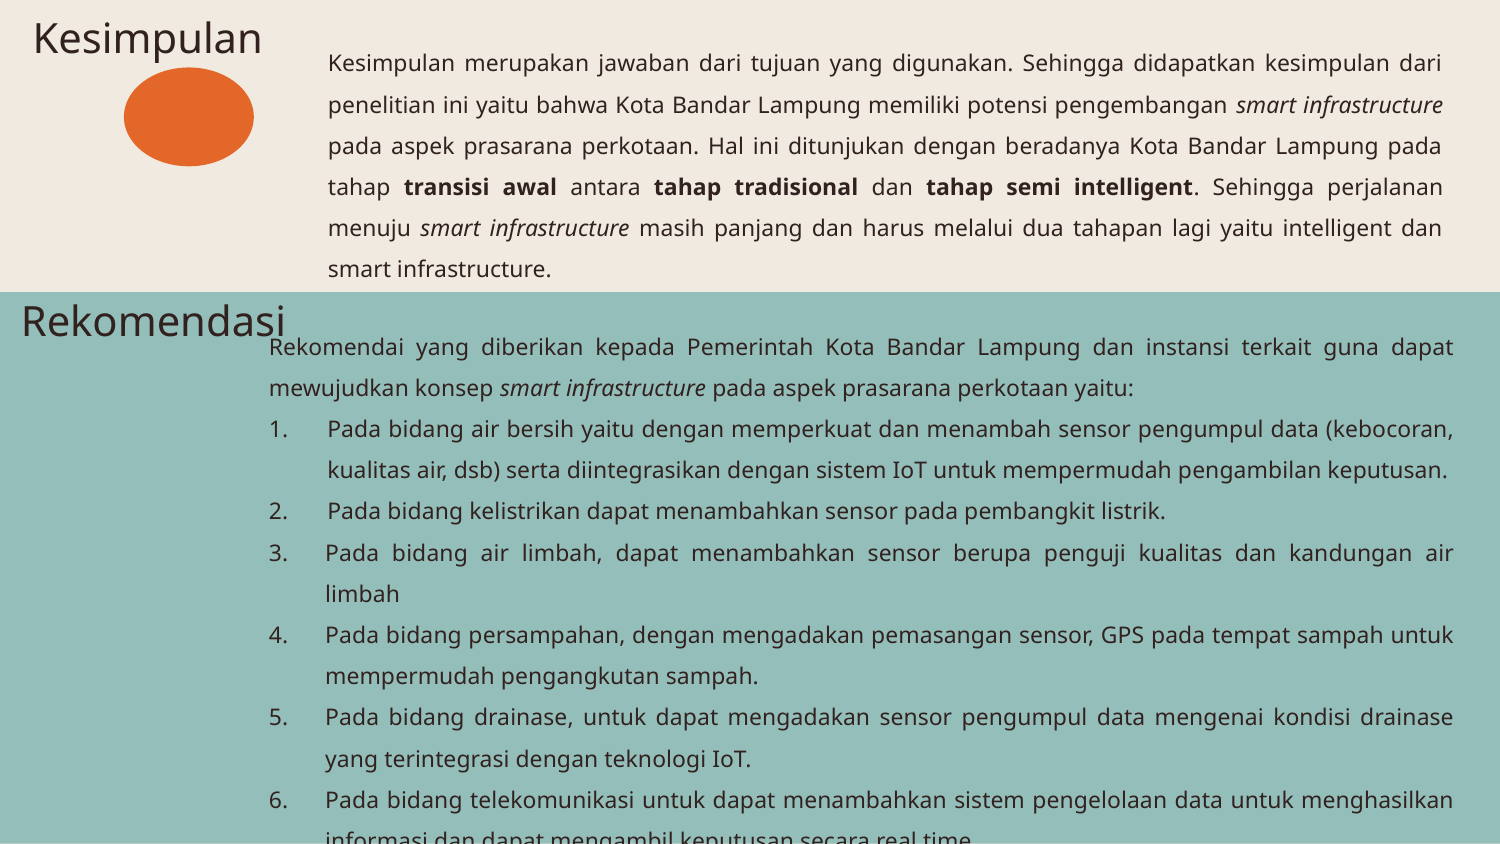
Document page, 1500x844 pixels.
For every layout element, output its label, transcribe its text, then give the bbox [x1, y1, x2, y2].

subtitle Kesimpulan merupakan jawaban dari tujuan yang digunakan. Sehingga didapatkan kesimpulan dari penelitian ini yaitu bahwa Kota Bandar Lampung memiliki potensi pengembangan smart infrastructure pada aspek prasarana perkotaan. Hal ini ditunjukan dengan beradanya Kota Bandar Lampung pada tahap transisi awal antara tahap tradisional dan tahap semi intelligent. Sehingga perjalanan menuju smart infrastructure masih panjang dan harus melalui dua tahapan lagi yaitu intelligent dan smart infrastructure. [312, 20, 1459, 269]
text_box [0, 292, 1500, 844]
subtitle Rekomendai yang diberikan kepada Pemerintah Kota Bandar Lampung dan instansi terkait guna dapat mewujudkan konsep smart infrastructure pada aspek prasarana perkotaan yaitu: Pada bidang air bersih yaitu dengan memperkuat dan menambah sensor pengumpul data (kebocoran, kualitas air, dsb) serta diintegrasikan dengan sistem IoT untuk mempermudah pengambilan keputusan. Pada bidang kelistrikan dapat menambahkan sensor pada pembangkit listrik. Pada bidang air limbah, dapat menambahkan sensor berupa penguji kualitas dan kandungan air limbah Pada bidang persampahan, dengan mengadakan pemasangan sensor, GPS pada tempat sampah untuk mempermudah pengangkutan sampah. Pada bidang drainase, untuk dapat mengadakan sensor pengumpul data mengenai kondisi drainase yang terintegrasi dengan teknologi IoT. Pada bidang telekomunikasi untuk dapat menambahkan sistem pengelolaan data untuk menghasilkan informasi dan dapat mengambil keputusan secara real time. [253, 303, 1471, 824]
text_box [123, 91, 254, 167]
title Rekomendasi [5, 280, 684, 374]
title Kesimpulan [17, 0, 696, 91]
